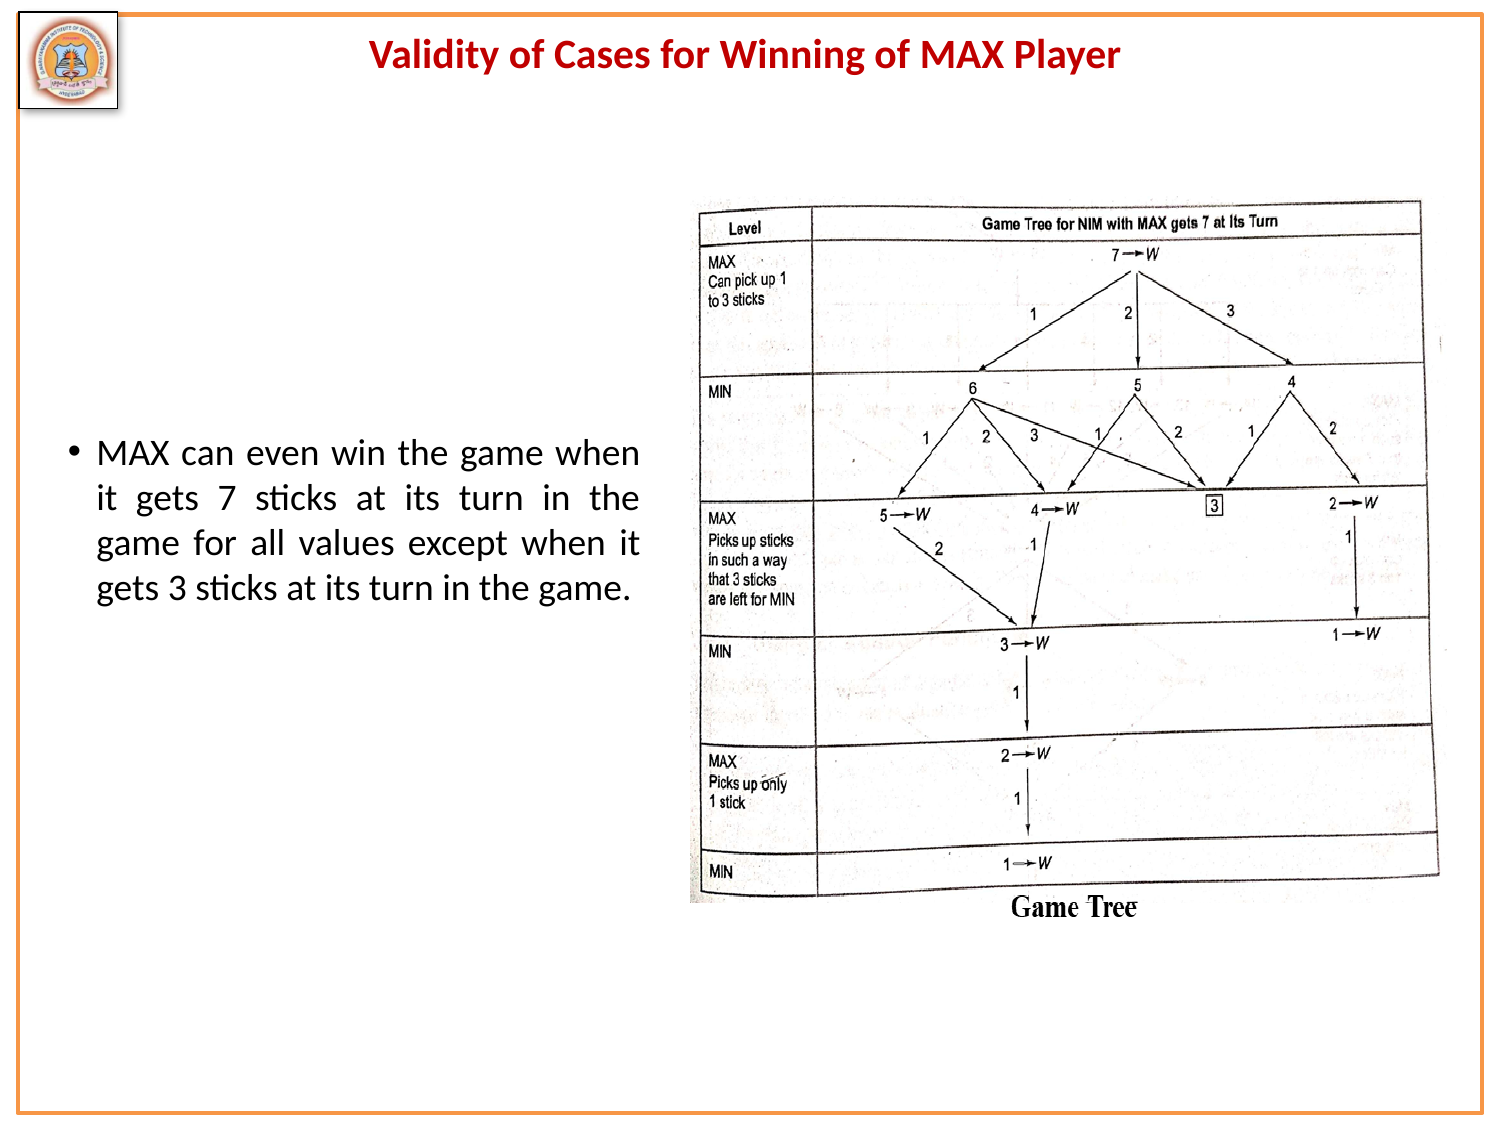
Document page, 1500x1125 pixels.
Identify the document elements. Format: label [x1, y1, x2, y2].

text_box [17, 12, 1483, 1114]
